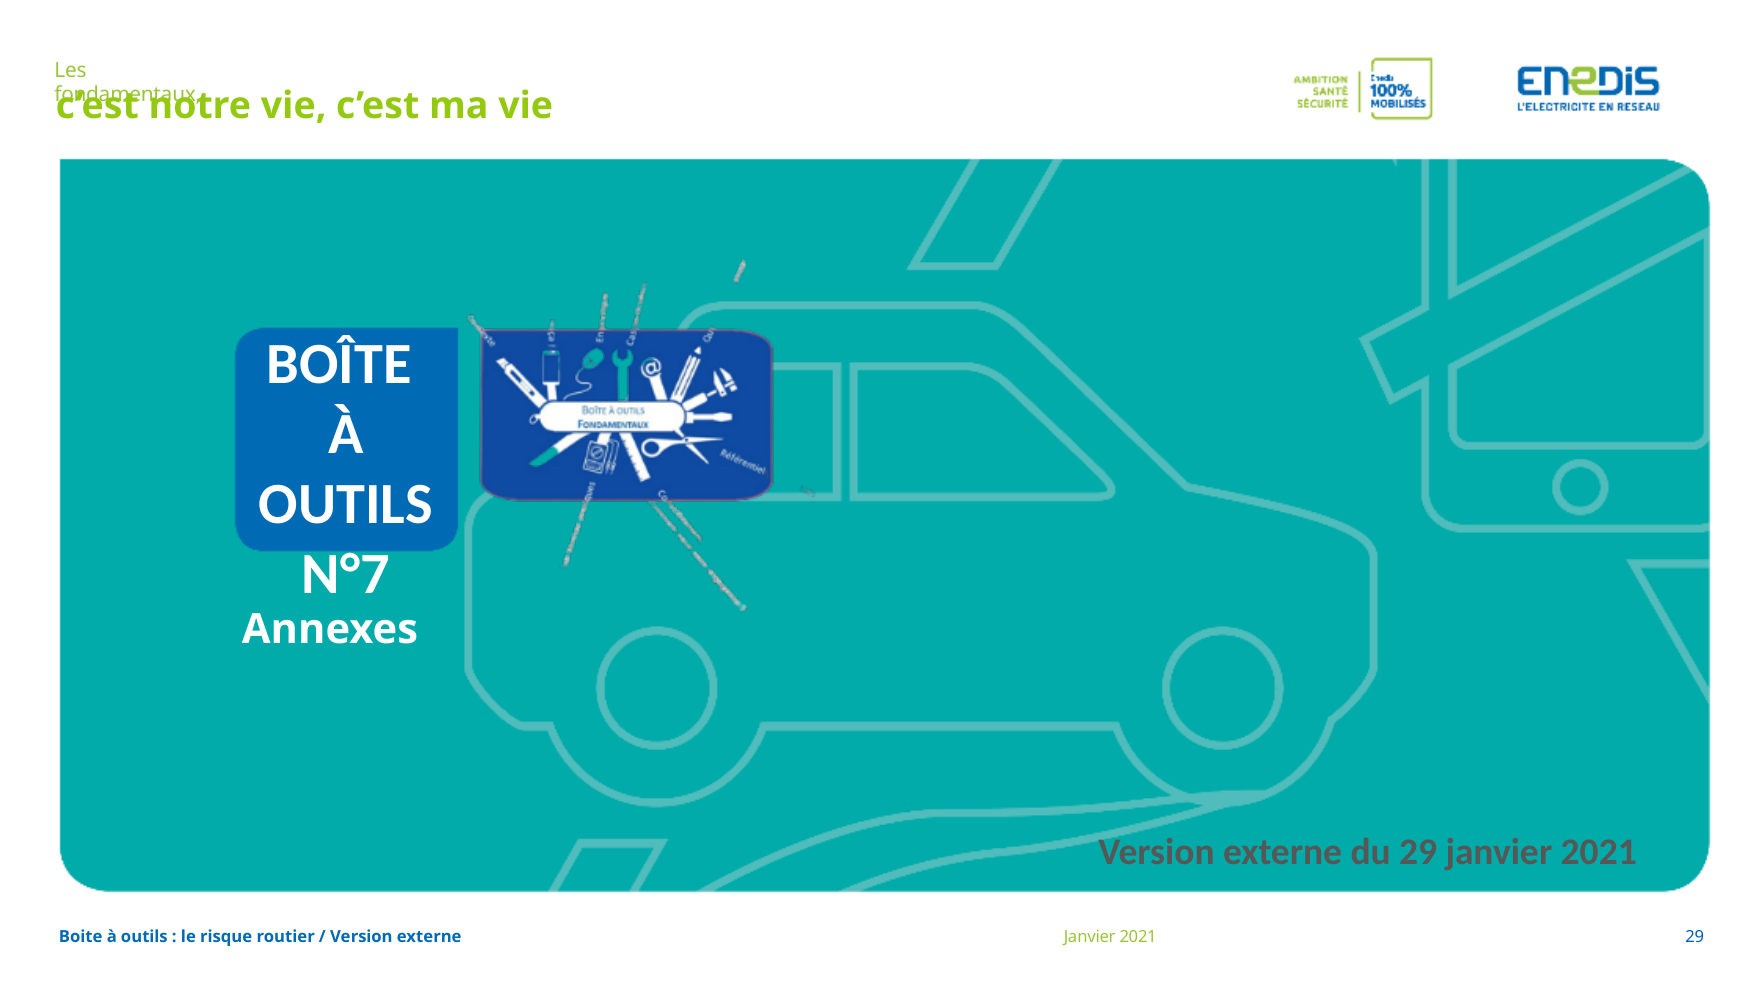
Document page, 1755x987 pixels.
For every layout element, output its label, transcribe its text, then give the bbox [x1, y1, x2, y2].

text_box Boîte à outils n°7 [227, 318, 439, 613]
text_box Version externe du 29 janvier 2021 [902, 820, 1652, 880]
text_box Annexes [227, 594, 977, 660]
picture [1, 0, 1754, 986]
